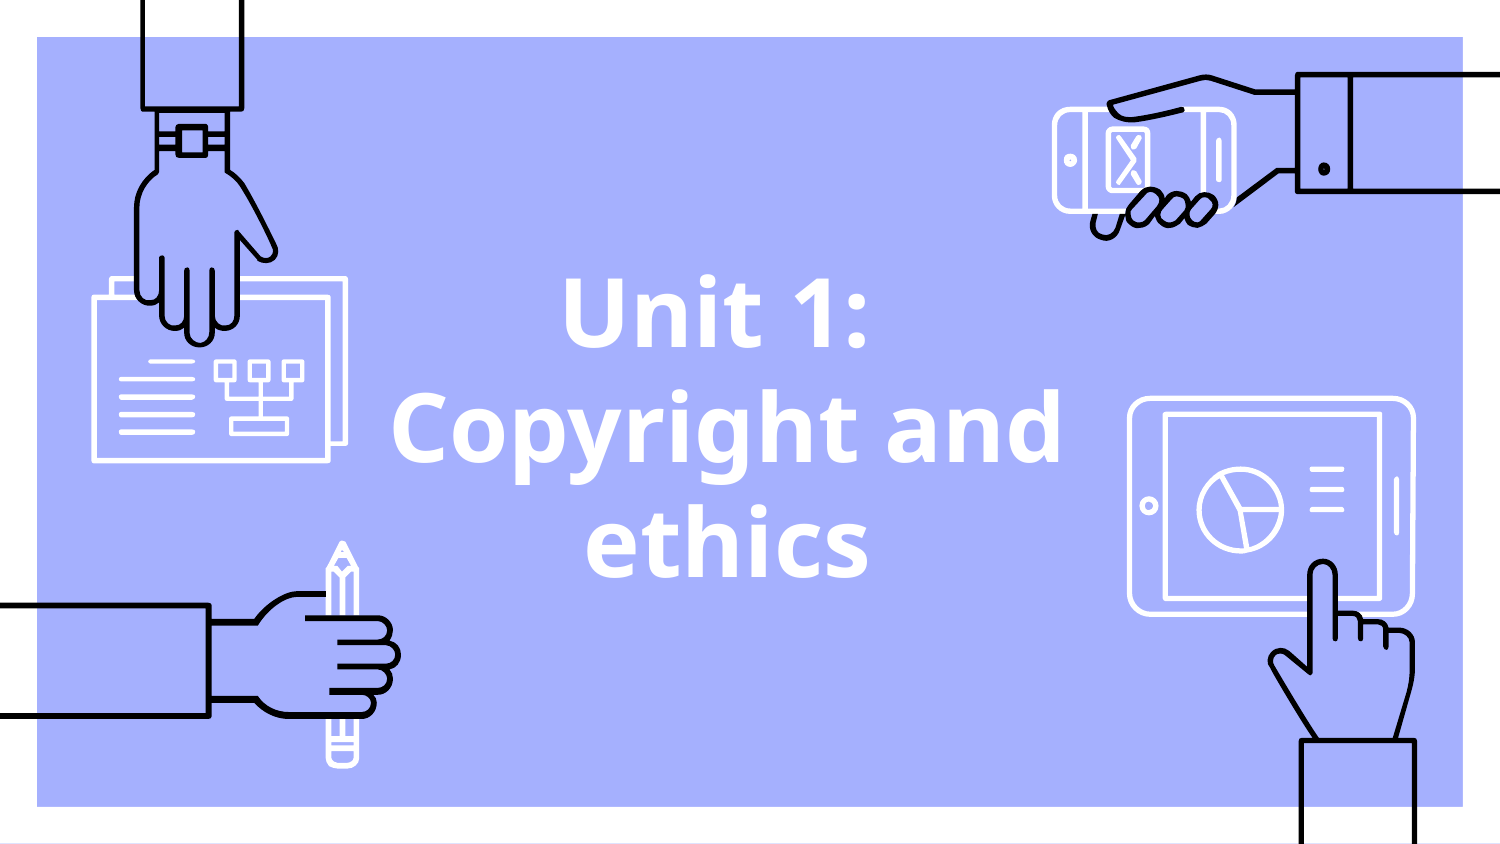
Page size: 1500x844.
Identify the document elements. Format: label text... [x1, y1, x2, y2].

title Unit 1: Copyright and ethics [313, 161, 1141, 686]
